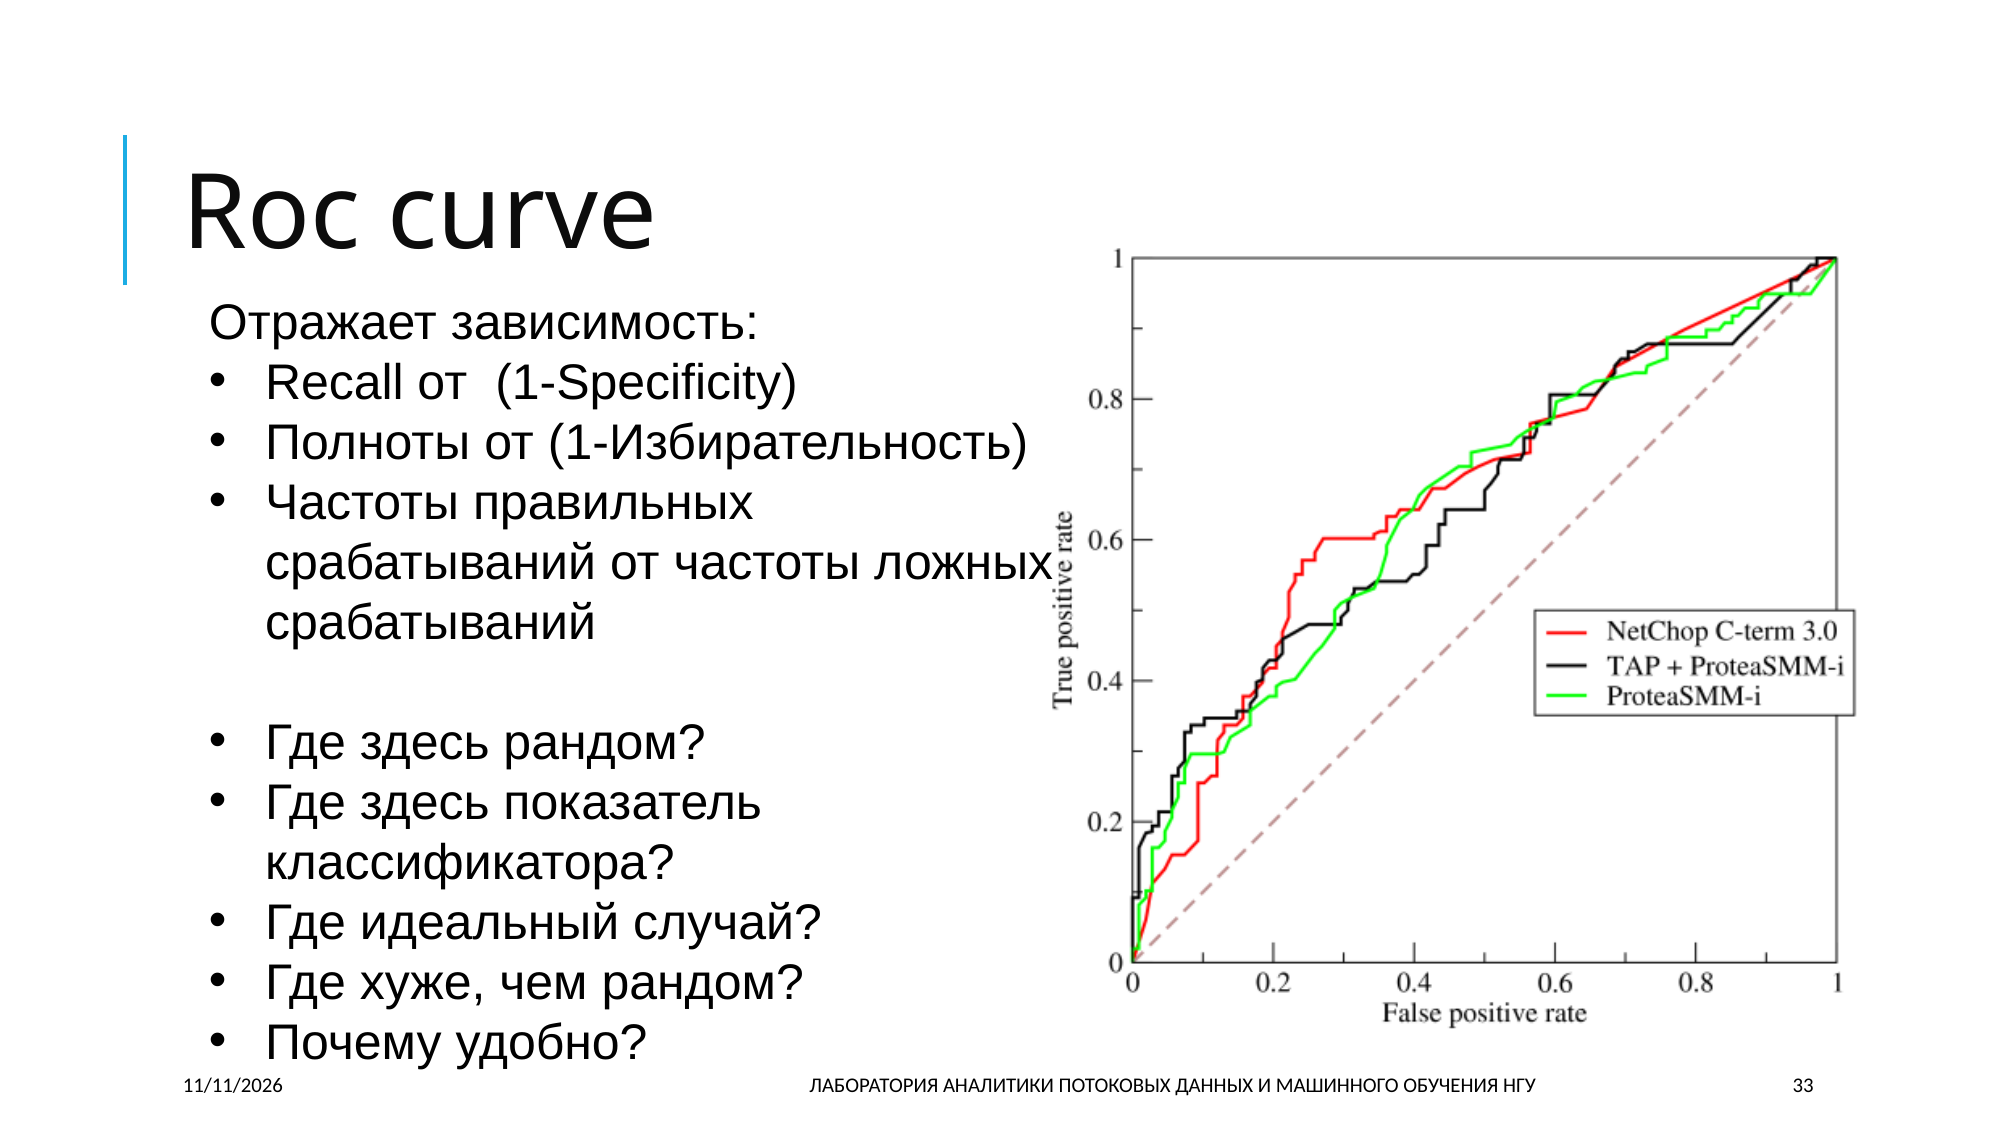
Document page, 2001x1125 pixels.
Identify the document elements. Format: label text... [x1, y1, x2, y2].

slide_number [167, 1061, 522, 1107]
slide_number 33 [1777, 1061, 1938, 1107]
picture [1051, 247, 1858, 1030]
footer ЛАБОРАТОРИЯ АНАЛИТИКИ ПОТОКОВЫХ ДАННЫХ И МАШИННОГО ОБУЧЕНИЯ НГУ [794, 1061, 1763, 1107]
text_box Отражает зависимость: Recall от (1-Specificity) Полноты от (1-Избирательность) Частоты правильных срабатываний от частоты ложных срабатываний Где здесь рандом? Где здесь показатель классификатора? Где идеальный случай? Где хуже, чем рандом? Почему удобно? [193, 281, 1046, 1024]
title Roc curve [167, 95, 1763, 342]
